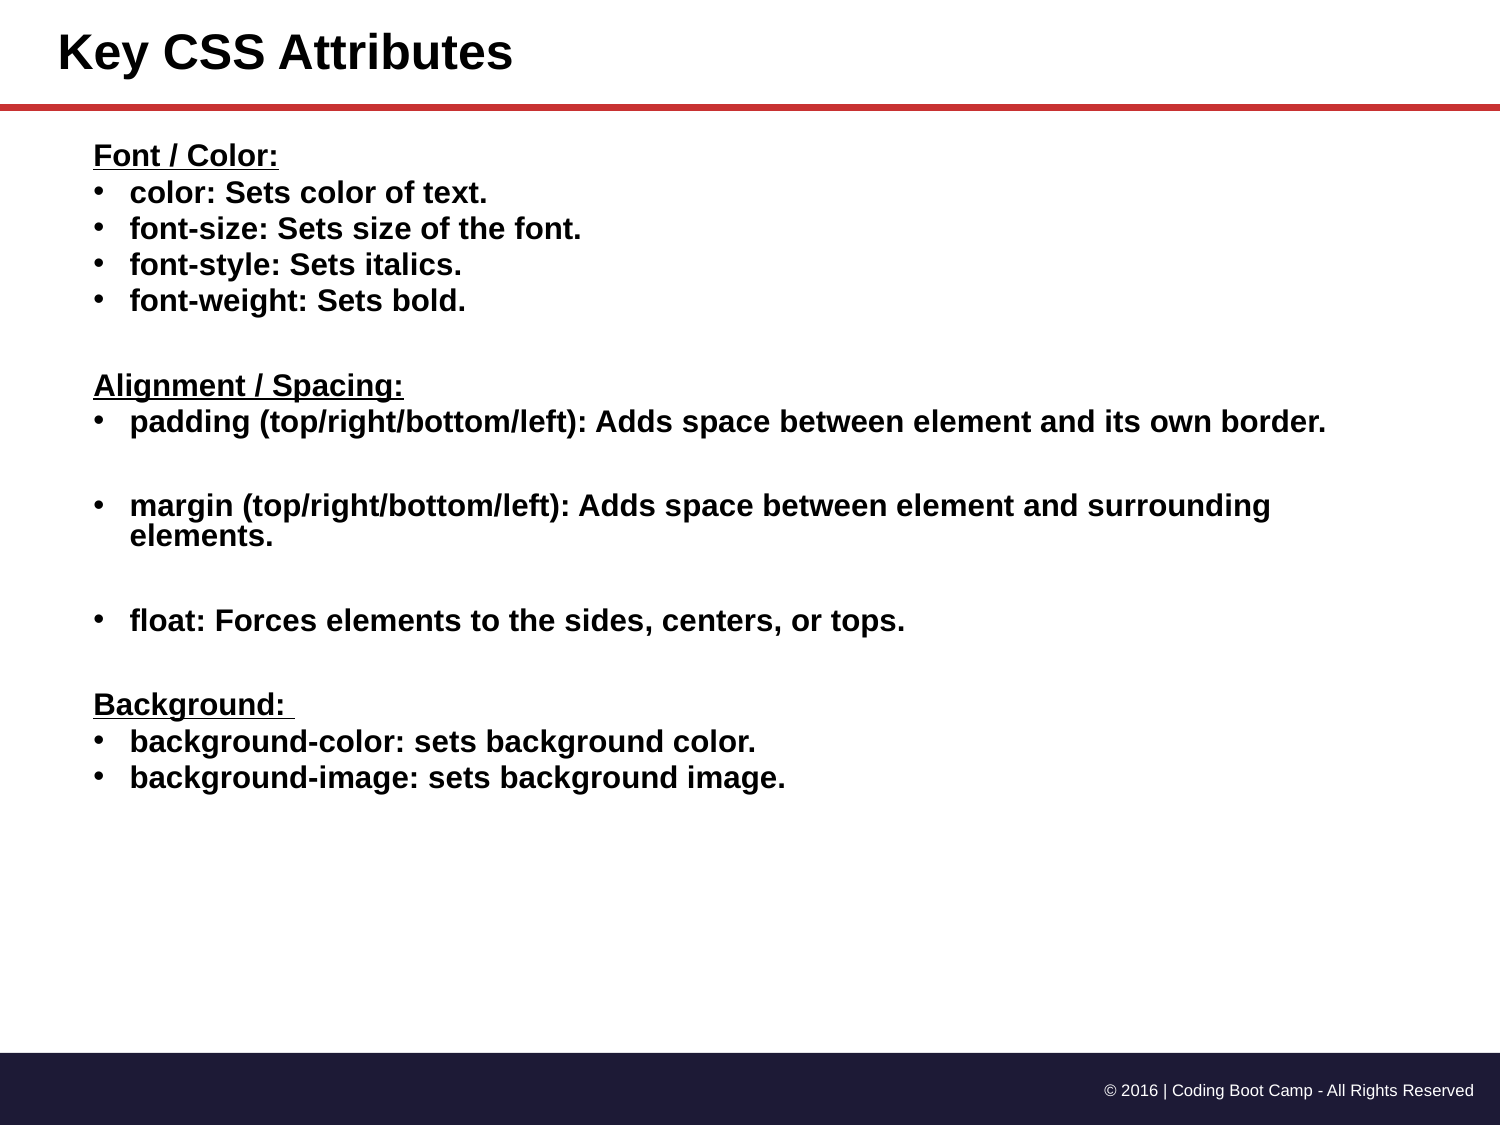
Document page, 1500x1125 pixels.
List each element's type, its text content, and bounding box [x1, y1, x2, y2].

title Key CSS Attributes [49, 0, 948, 108]
text_box Font / Color: color: Sets color of text. font-size: Sets size of the font. font-style: Sets italics. font-weight: Sets bold. Alignment / Spacing: padding (top/right/bottom/left): Adds space between element and its own border. margin (top/right/bottom/left): Adds space between element and surrounding elements. float: Forces elements to the sides, centers, or tops. Background: background-color: sets background color. background-image: sets background image. [78, 135, 1441, 899]
